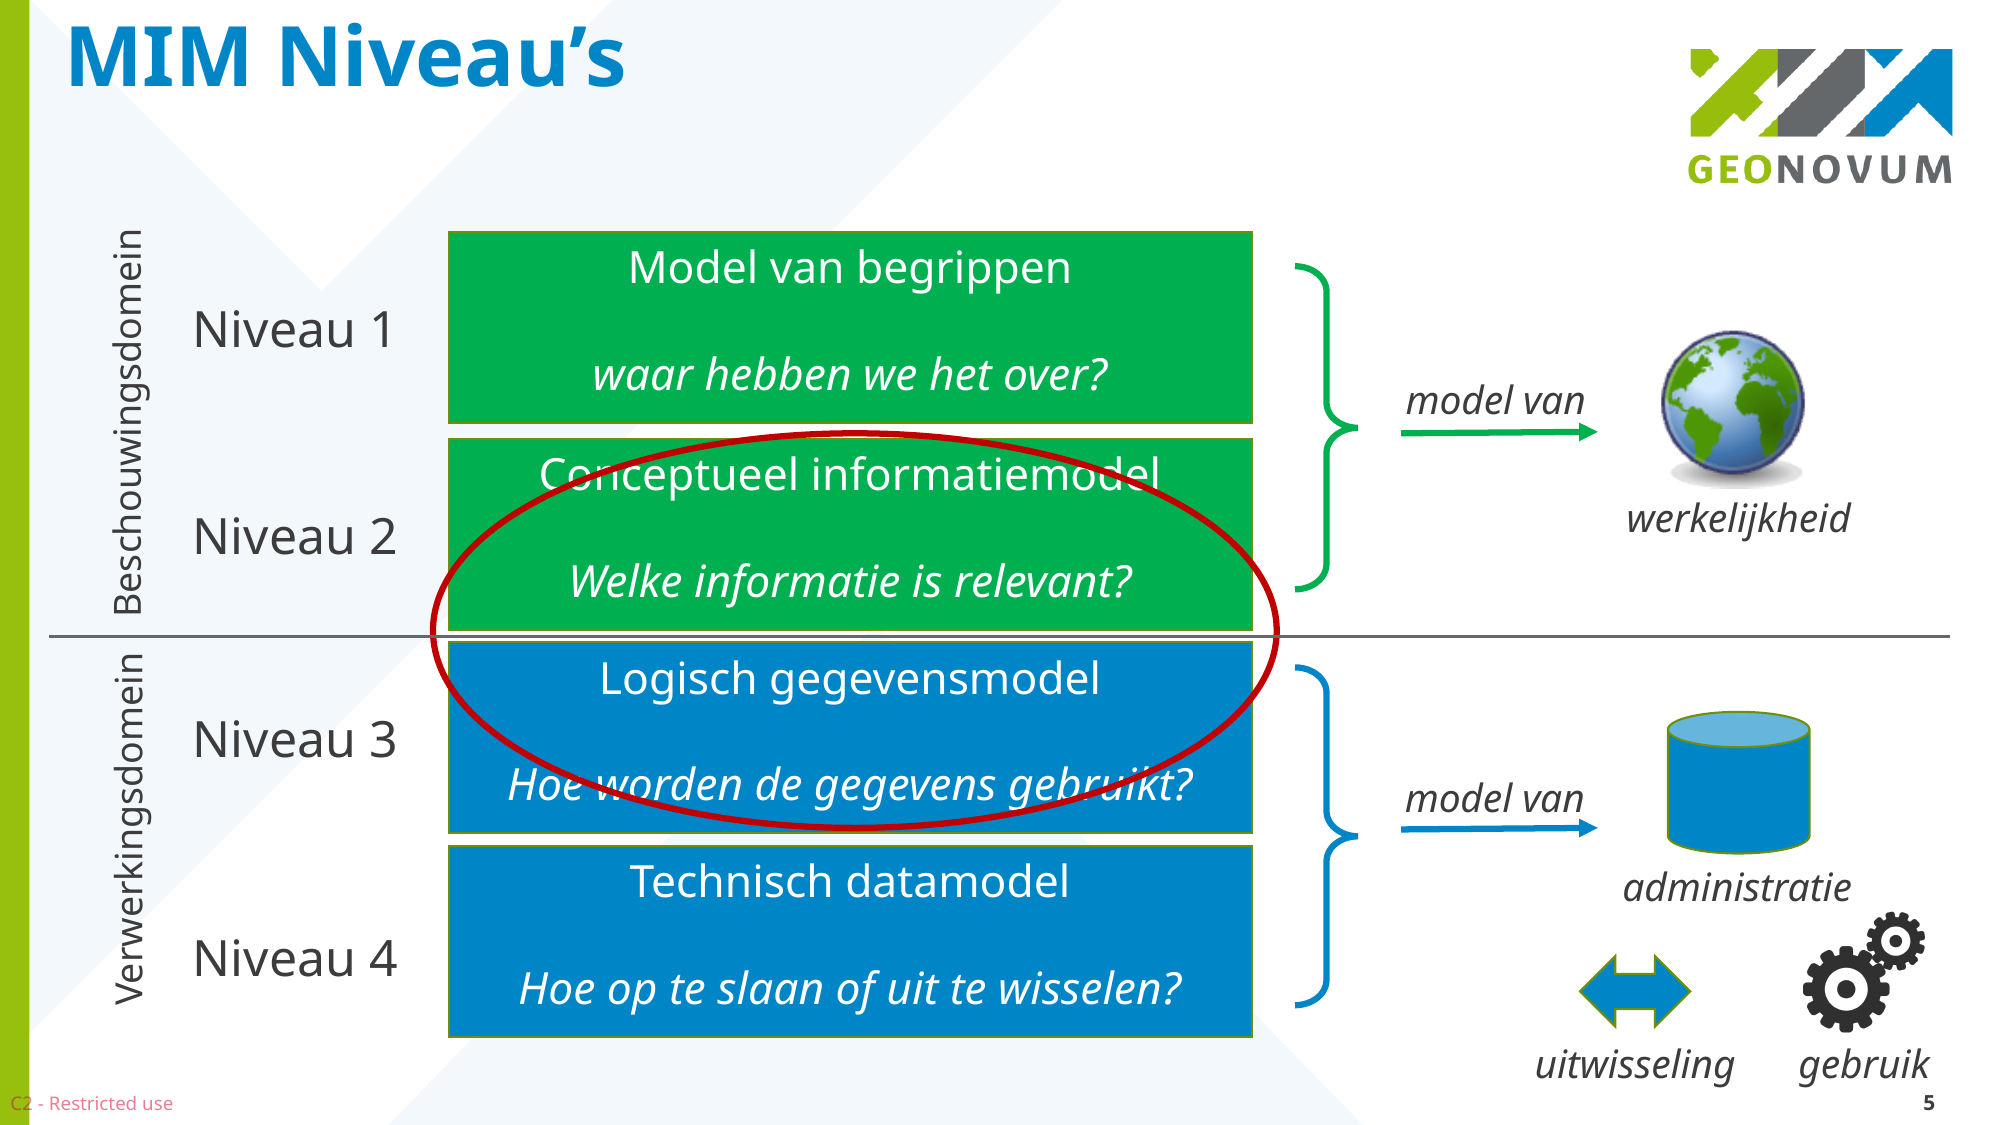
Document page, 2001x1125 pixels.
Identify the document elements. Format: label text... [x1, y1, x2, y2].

text_box model van [1356, 740, 1633, 853]
picture [1686, 49, 1955, 186]
text_box Model van begrippen waar hebben we het over? [448, 231, 1253, 424]
text_box [1294, 666, 1356, 1006]
text_box Technisch datamodel Hoe op te slaan of uit te wisselen? [448, 845, 1253, 1038]
title MIM Niveau’s [49, 0, 1654, 210]
text_box [1294, 265, 1357, 590]
text_box model van [1357, 343, 1634, 455]
text_box uitwisseling [1513, 1007, 1742, 1119]
text_box Verwerkingsdomein [97, 638, 158, 1021]
text_box [431, 432, 1278, 635]
text_box Logisch gegevensmodel Hoe worden de gegevens gebruikt? [448, 687, 1253, 834]
text_box Conceptueel informatiemodel Welke informatie is relevant? [448, 438, 745, 574]
text_box gebruik [1742, 1007, 1986, 1119]
text_box Beschouwingsdomein [95, 213, 156, 633]
text_box Niveau 2 [157, 478, 434, 590]
text_box Conceptueel informatiemodel Welke informatie is relevant? [965, 438, 1253, 562]
text_box Niveau 3 [158, 682, 434, 794]
text_box [1666, 710, 1811, 829]
text_box Niveau 1 [157, 271, 434, 383]
text_box [432, 638, 1278, 829]
picture [1803, 911, 1925, 1033]
text_box [1578, 953, 1692, 1030]
text_box administratie [1563, 829, 1911, 941]
picture [1651, 317, 1823, 489]
text_box werkelijkheid [1565, 461, 1913, 573]
text_box Niveau 4 [158, 901, 434, 1013]
